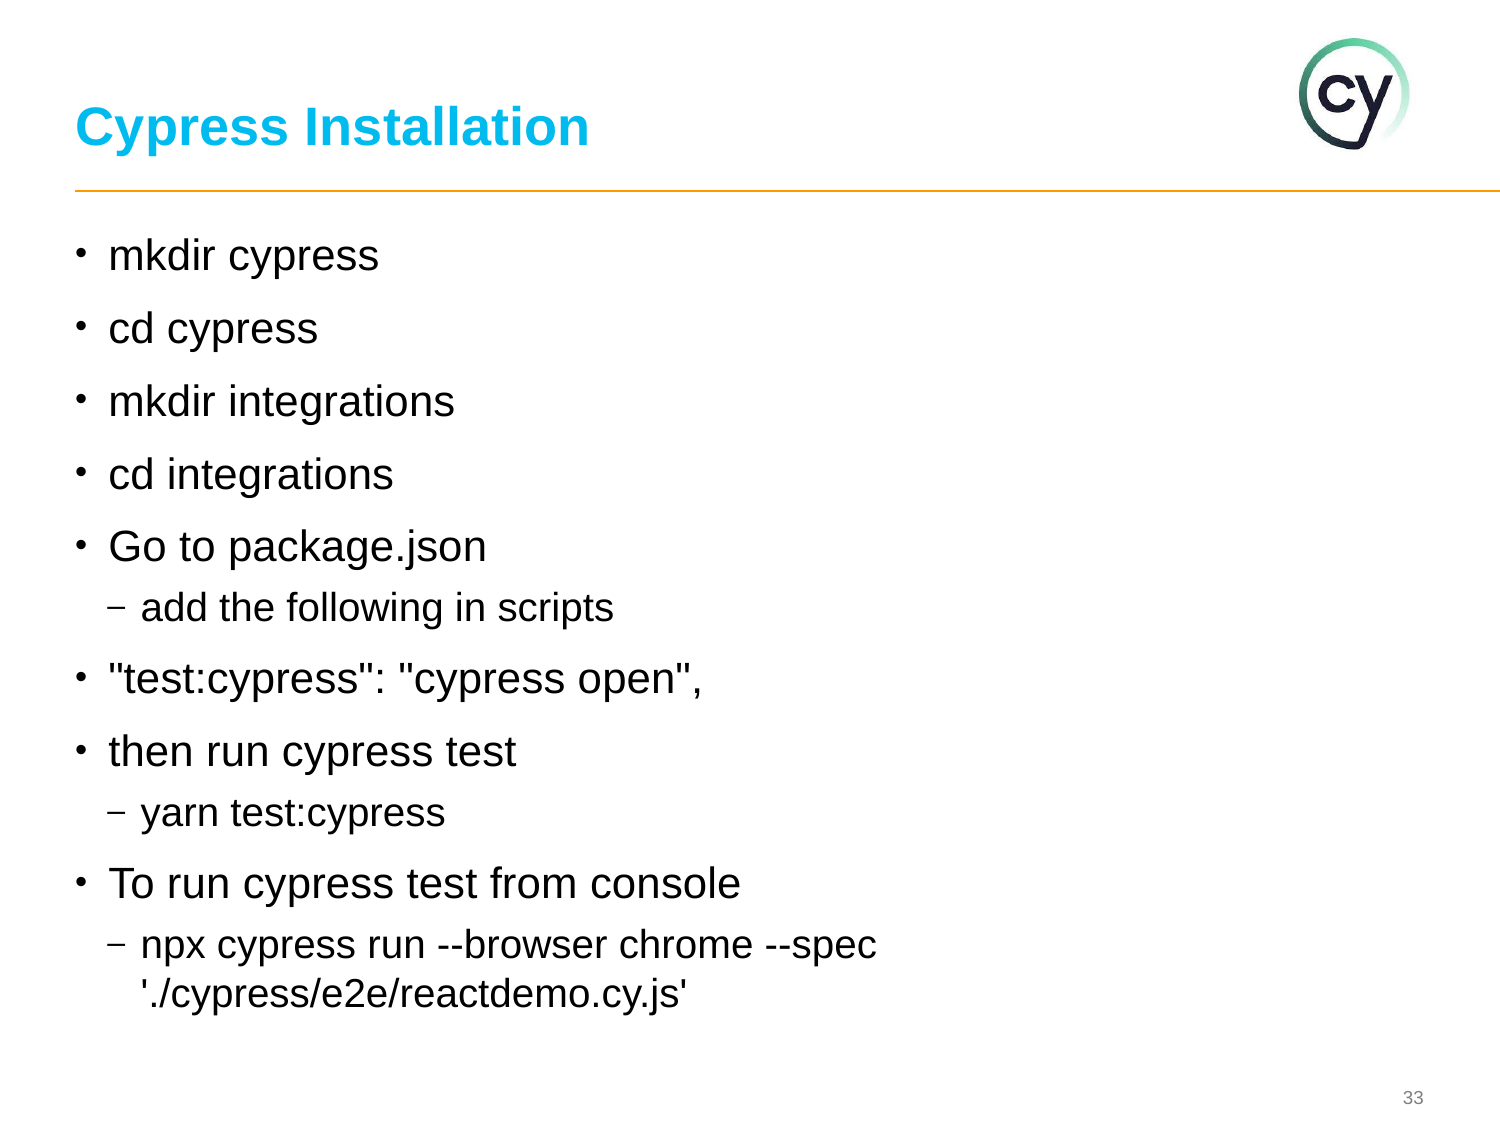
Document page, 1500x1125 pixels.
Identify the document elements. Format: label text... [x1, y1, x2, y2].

list mkdir cypress cd cypress mkdir integrations cd integrations Go to package.json add the following in scripts "test:cypress": "cypress open", then run cypress test yarn test:cypress To run cypress test from console npx cypress run --browser chrome --spec './cypress/e2e/reactdemo.cy.js' [75, 226, 1425, 1018]
title Cypress Installation [75, 27, 1422, 157]
